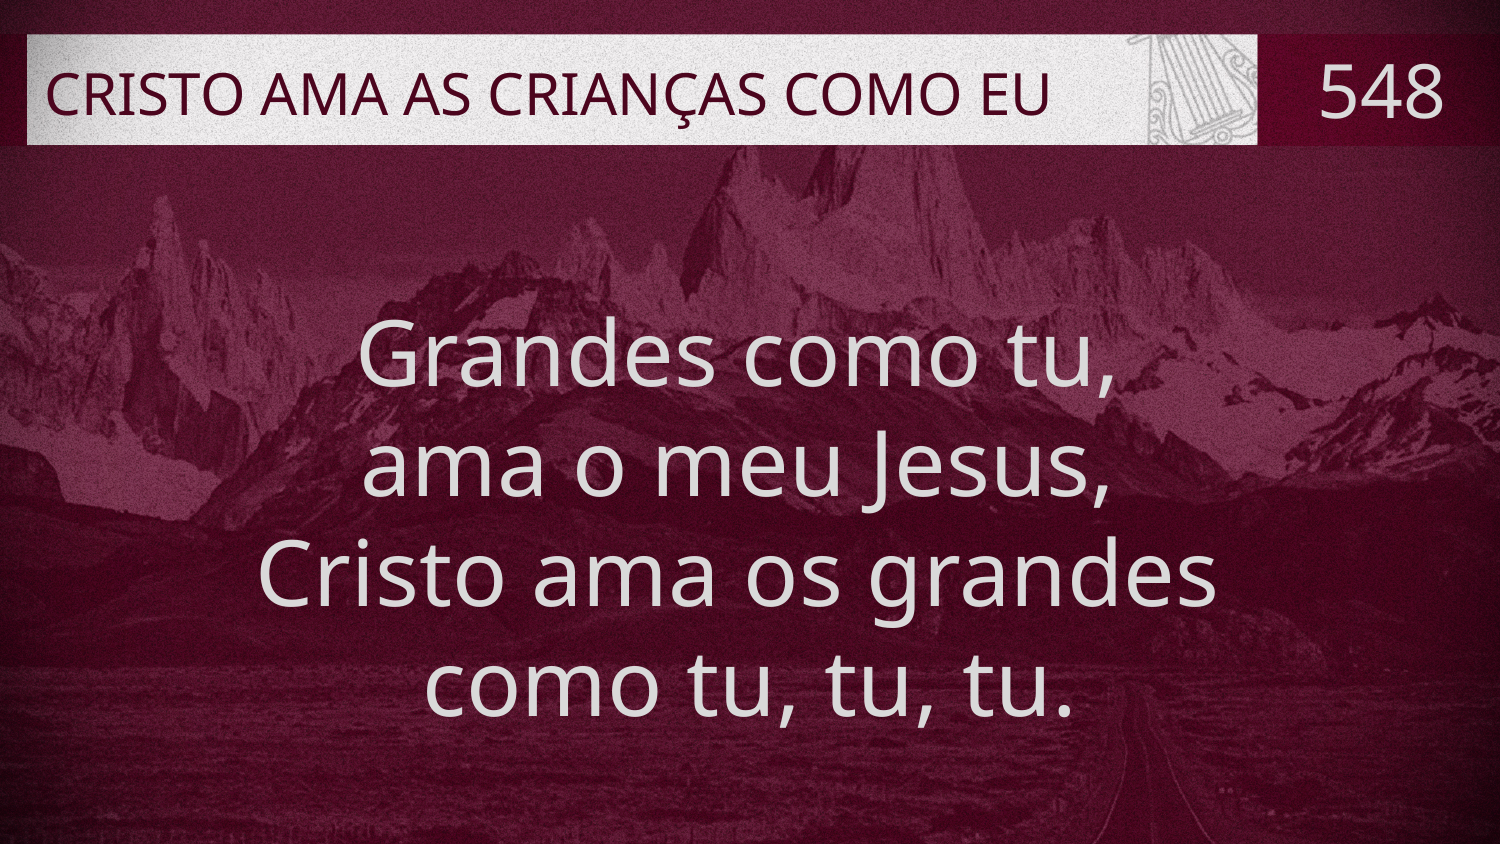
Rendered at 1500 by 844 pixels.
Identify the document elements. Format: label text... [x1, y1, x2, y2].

list 548 [1281, 36, 1483, 143]
title CRISTO AMA AS CRIANÇAS COMO EU [29, 33, 1258, 151]
picture [0, 0, 1500, 185]
list Grandes como tu, ama o meu Jesus, Cristo ama os grandes como tu, tu, tu. [0, 185, 1500, 844]
